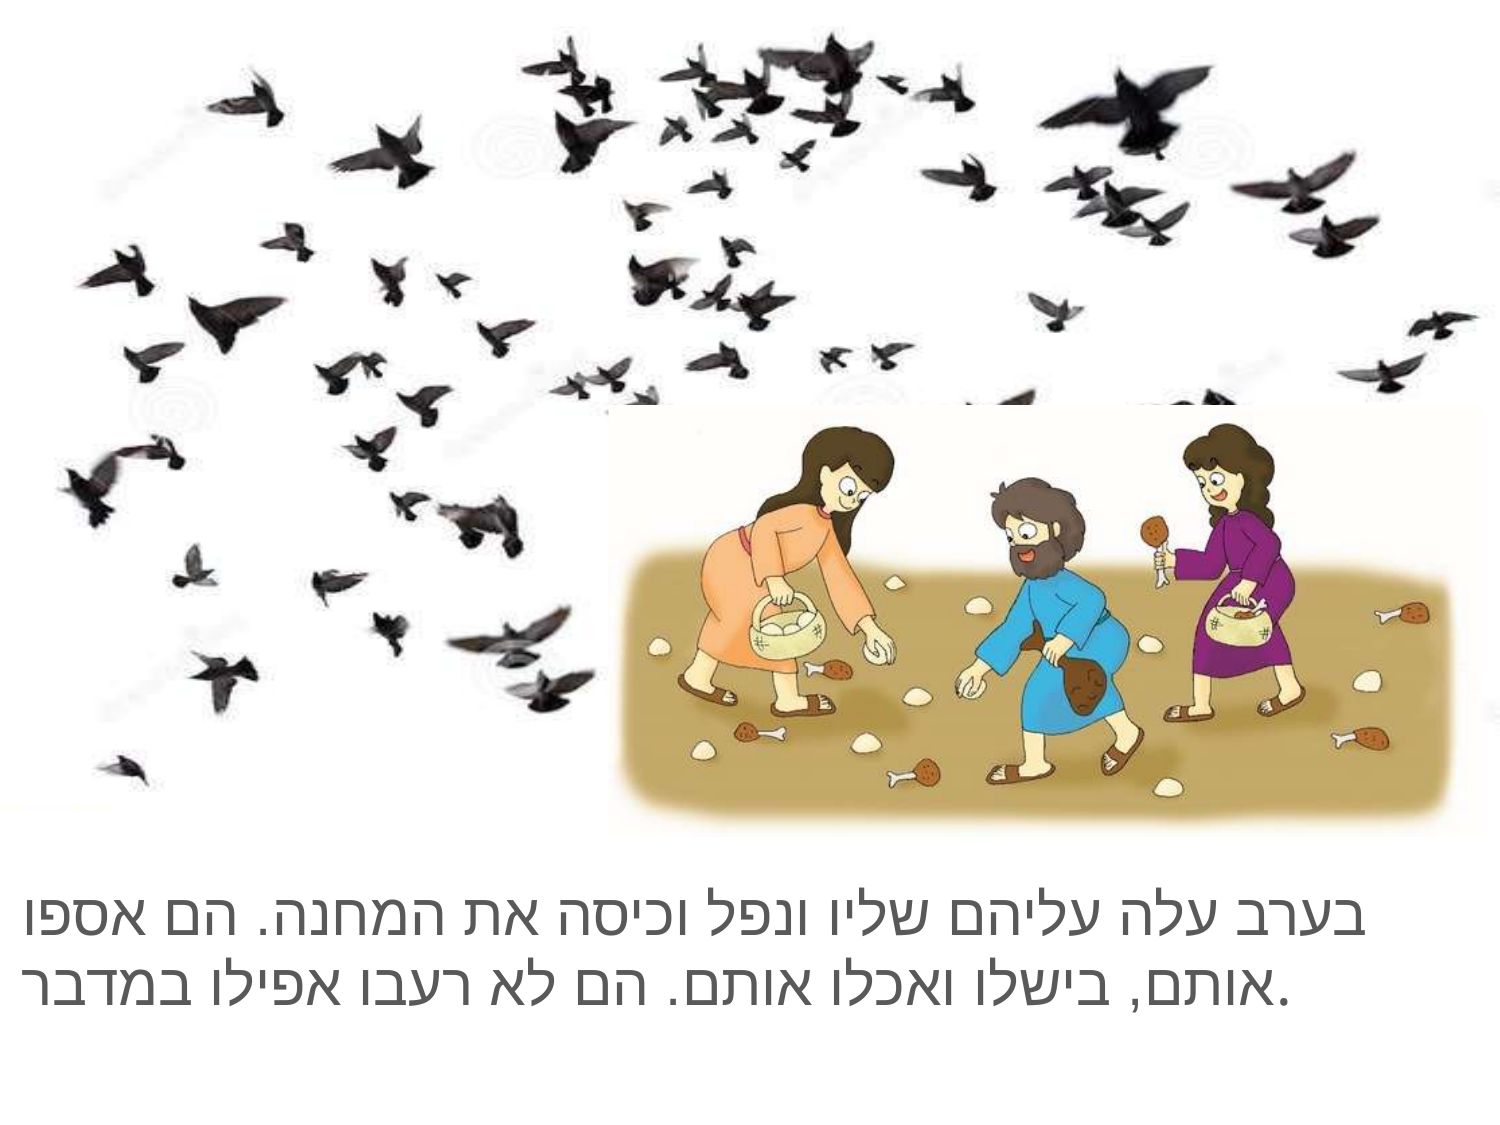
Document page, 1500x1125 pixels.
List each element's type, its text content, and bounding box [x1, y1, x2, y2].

text_box בערב עלה עליהם שליו ונפל וכיסה את המחנה. הם אספו אותם, בישלו ואכלו אותם. הם לא רעבו אפילו במדבר. [7, 869, 1493, 1025]
picture [0, 0, 1500, 837]
